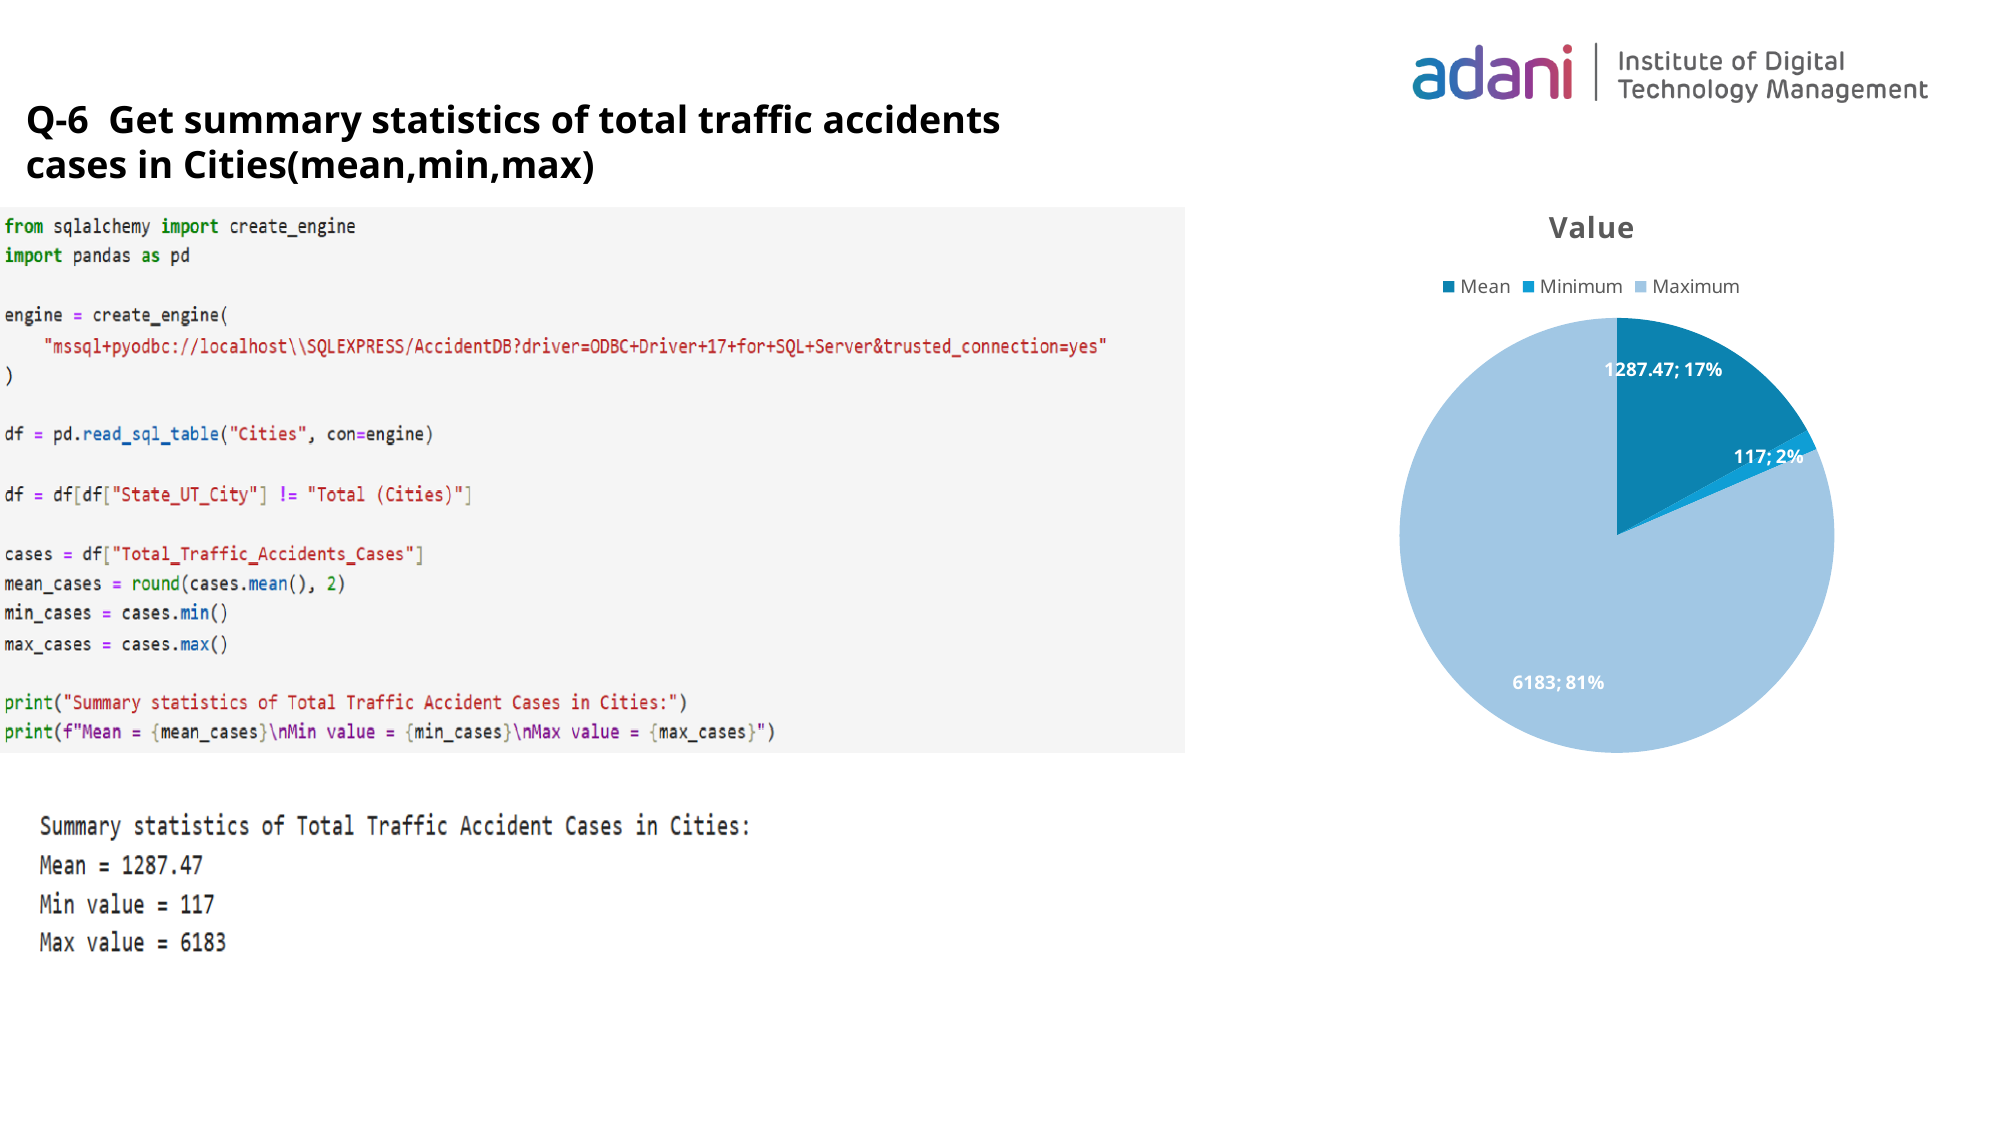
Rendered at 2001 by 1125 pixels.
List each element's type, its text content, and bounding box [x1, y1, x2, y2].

chart [1158, 177, 2000, 783]
text_box Q-6 Get summary statistics of total traffic accidents cases in Cities(mean,min,max) [11, 88, 1068, 194]
picture [1412, 42, 1928, 103]
picture [10, 806, 804, 986]
picture [0, 207, 1158, 754]
